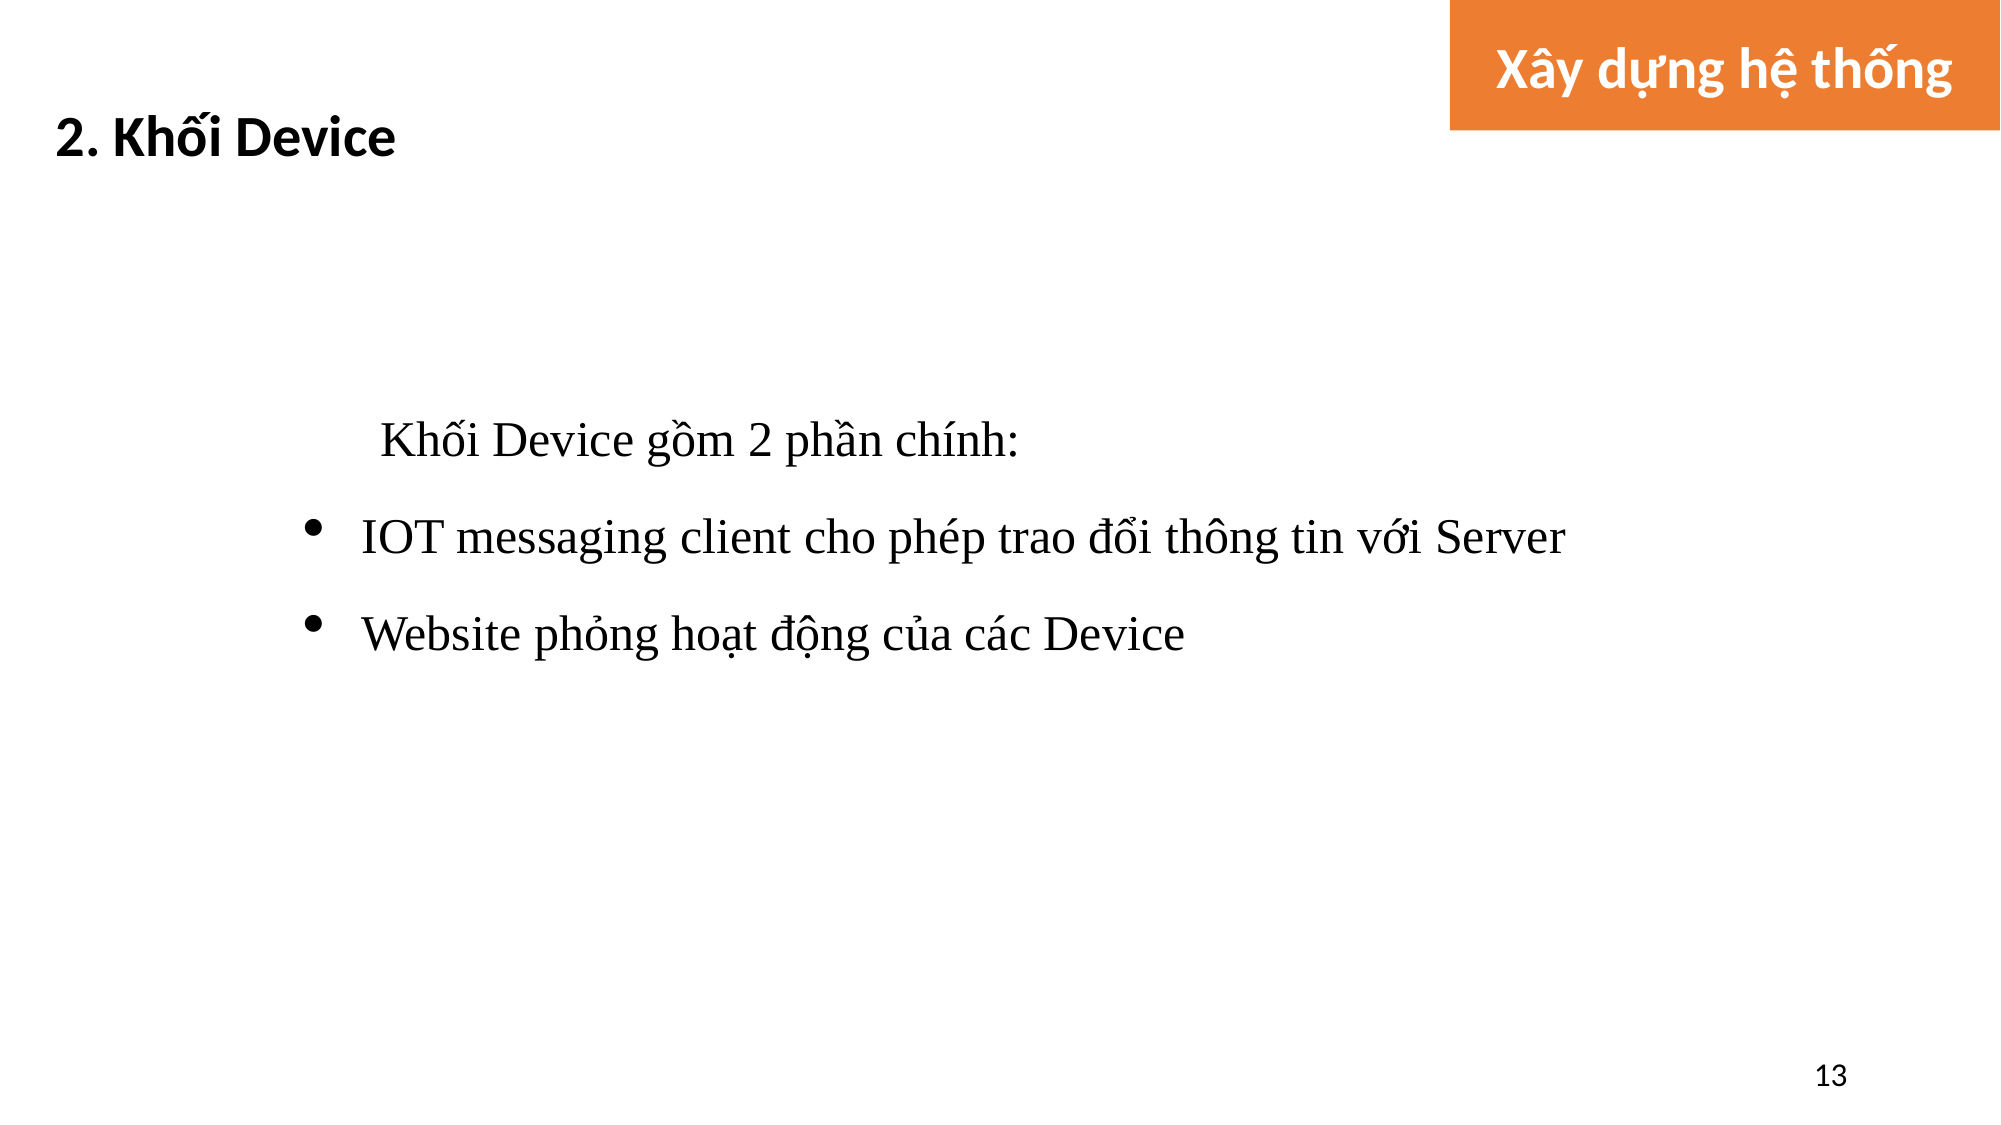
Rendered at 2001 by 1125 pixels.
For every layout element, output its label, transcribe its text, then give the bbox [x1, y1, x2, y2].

slide_number 13 [1412, 1042, 1863, 1103]
text_box 2. Khối Device [40, 84, 723, 182]
text_box Khối Device gồm 2 phần chính: IOT messaging client cho phép trao đổi thông tin với Server Website phỏng hoạt động của các Device [290, 386, 1798, 668]
text_box Xây dựng hệ thống [1449, 0, 2000, 131]
